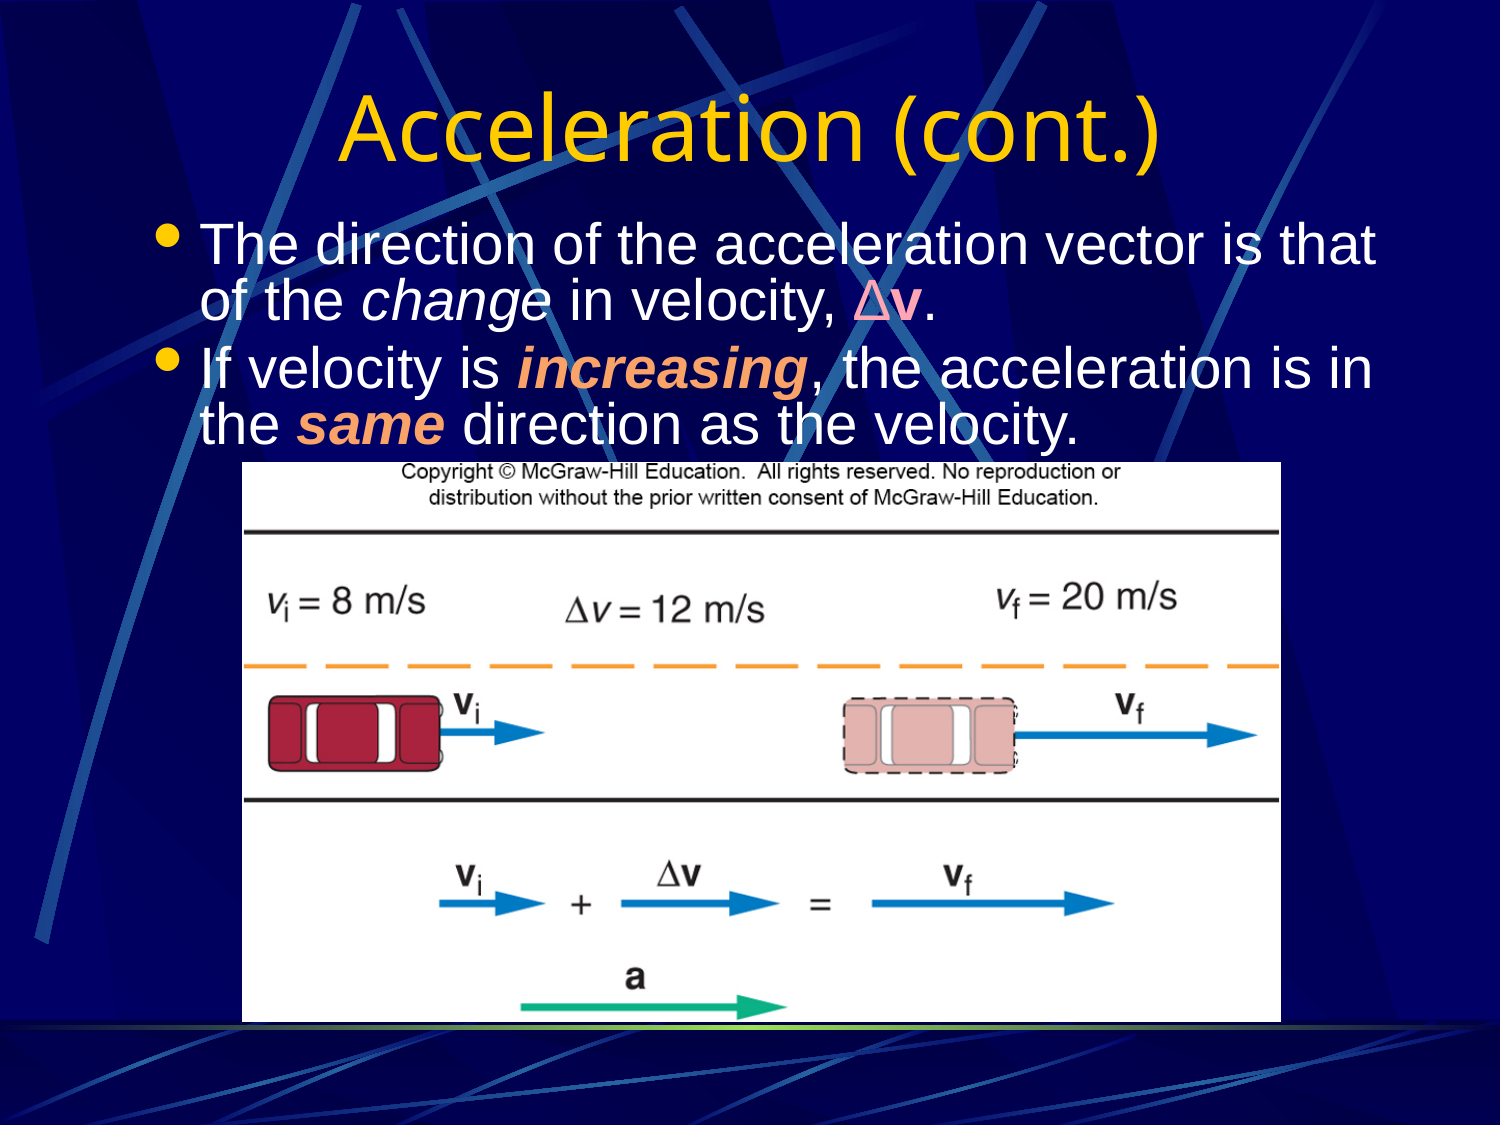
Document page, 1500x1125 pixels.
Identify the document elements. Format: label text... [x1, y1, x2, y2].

picture [242, 462, 1281, 1022]
title Acceleration (cont.) [112, 62, 1388, 188]
list The direction of the acceleration vector is that of the change in velocity, ∆v. If velocity is increasing, the acceleration is in the same direction as the velocity. [62, 212, 1450, 900]
